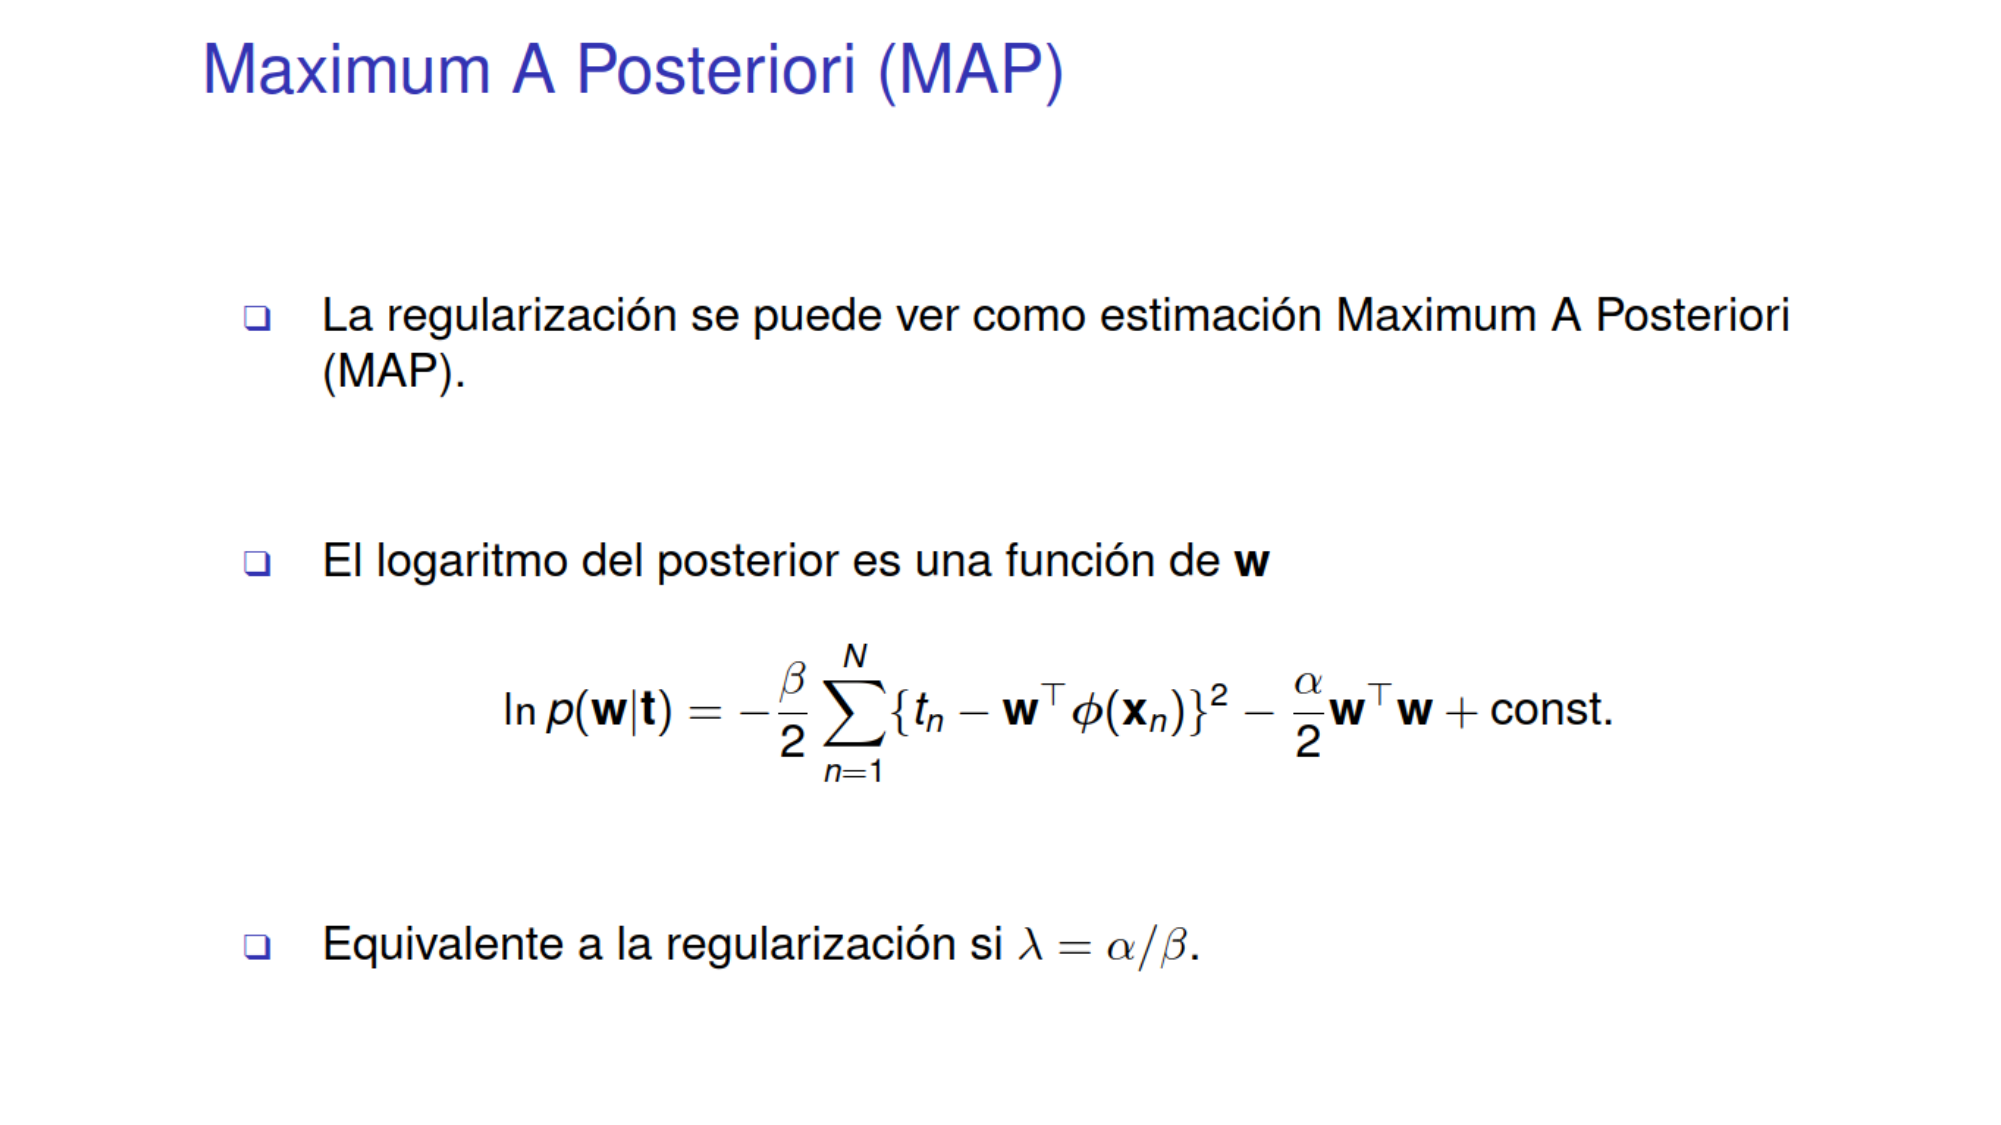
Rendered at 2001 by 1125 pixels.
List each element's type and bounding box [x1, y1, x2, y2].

picture [162, 0, 1863, 1125]
